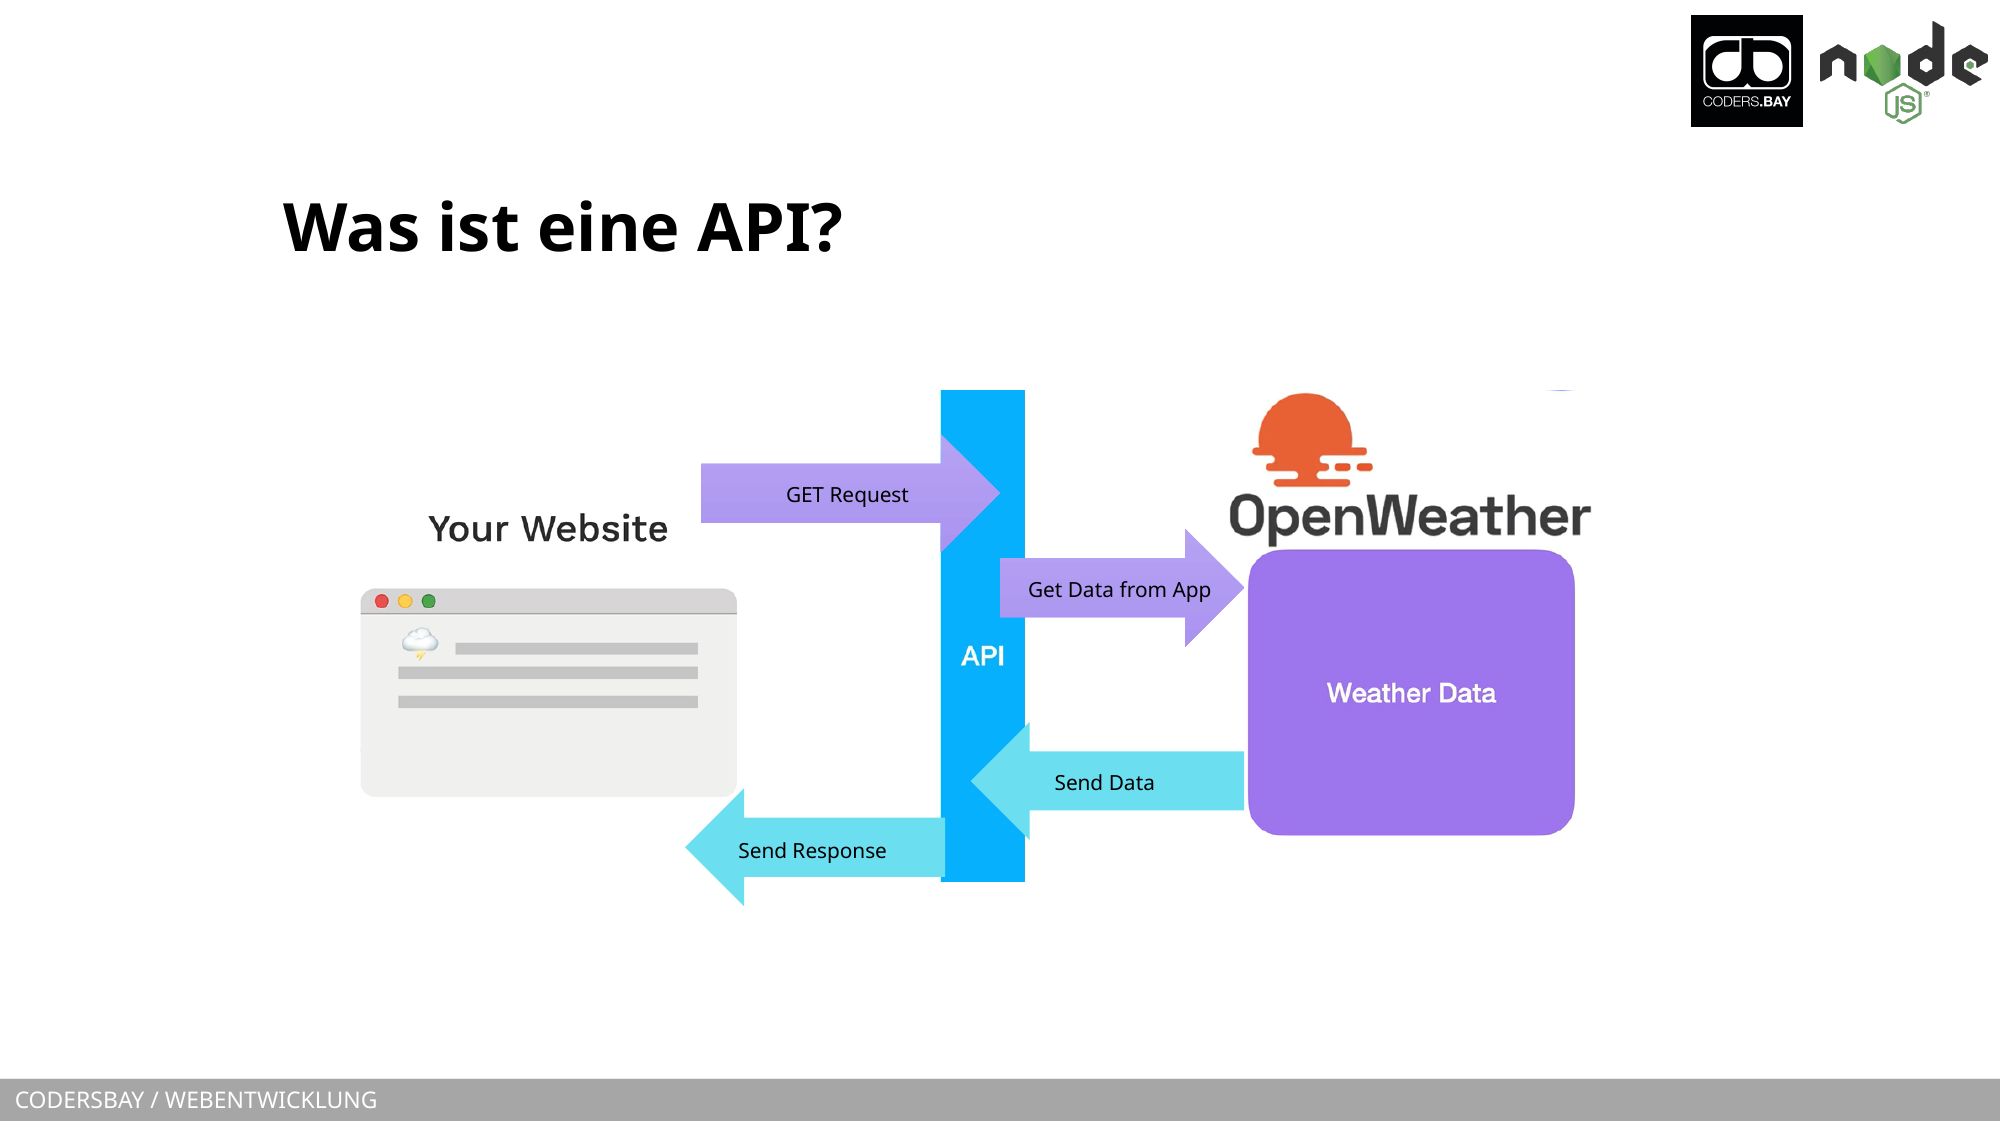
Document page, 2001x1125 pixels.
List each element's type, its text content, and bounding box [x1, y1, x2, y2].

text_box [685, 788, 946, 915]
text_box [999, 528, 1245, 653]
picture [1820, 21, 1988, 124]
title Was ist eine API? [268, 112, 1732, 338]
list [334, 390, 1609, 882]
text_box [700, 434, 1000, 559]
picture [1691, 15, 1803, 127]
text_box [970, 721, 1245, 847]
